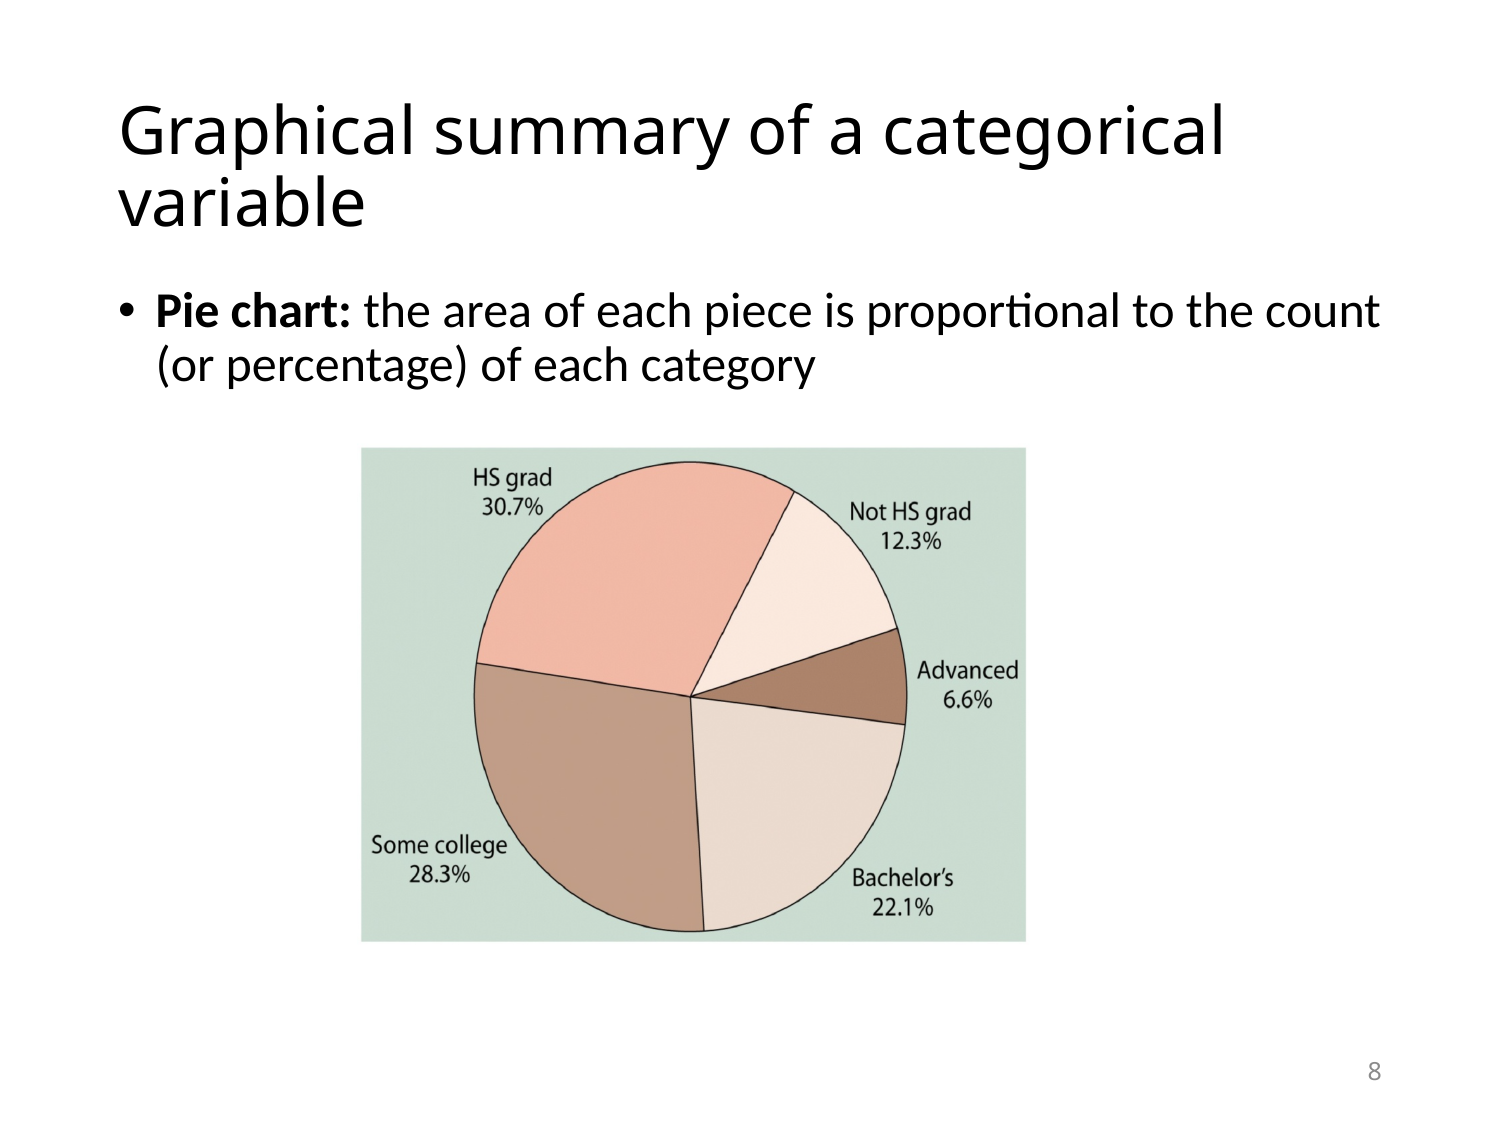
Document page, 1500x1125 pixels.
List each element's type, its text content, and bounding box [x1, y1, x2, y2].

title Graphical summary of a categorical variable [103, 59, 1397, 278]
picture [347, 438, 1048, 953]
list Pie chart: the area of each piece is proportional to the count (or percentage) of each category [103, 278, 1397, 992]
slide_number 8 [1059, 1042, 1397, 1103]
